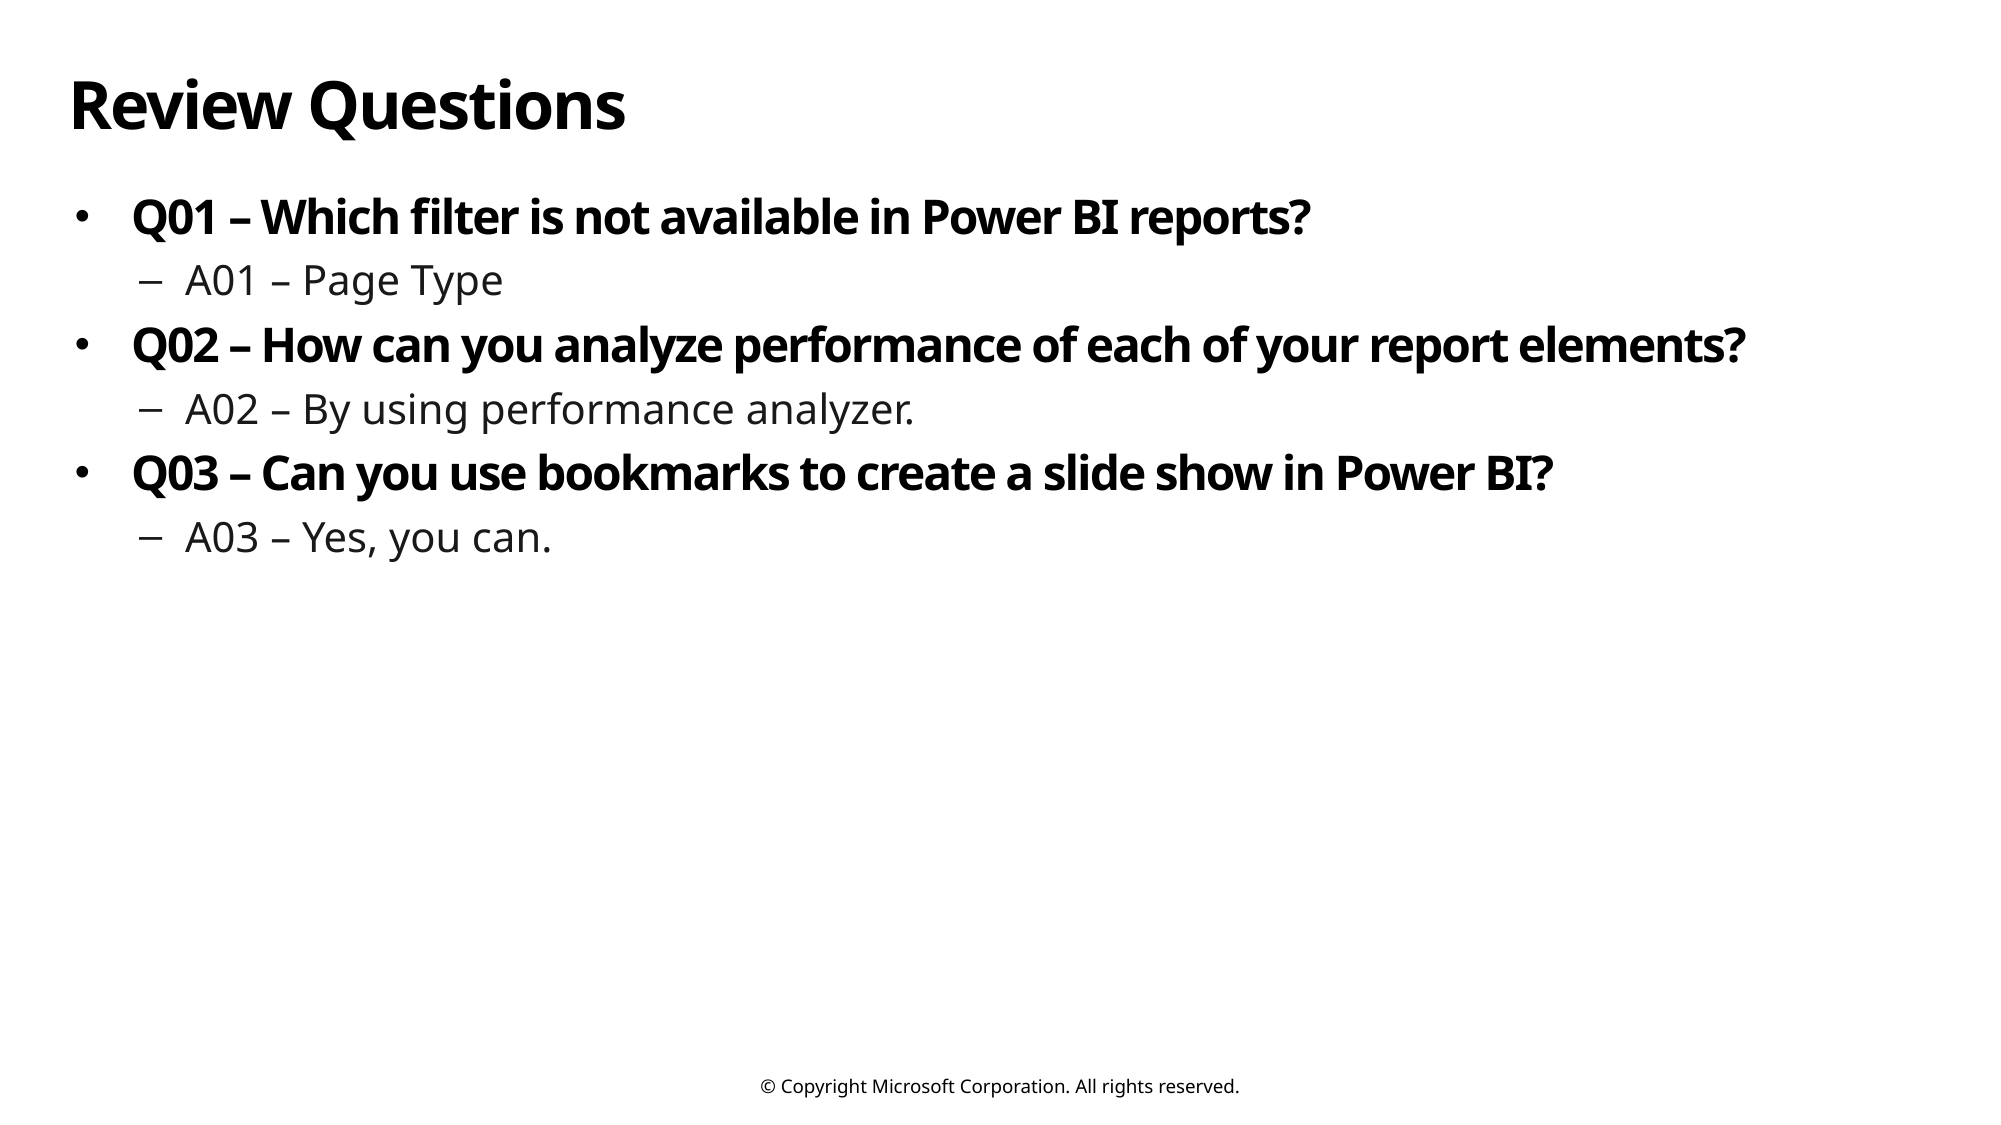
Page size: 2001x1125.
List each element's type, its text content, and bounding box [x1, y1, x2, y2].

list Q01 – Which filter is not available in Power BI reports? A01 – Page Type Q02 – How can you analyze performance of each of your report elements? A02 – By using performance analyzer. Q03 – Can you use bookmarks to create a slide show in Power BI? A03 – Yes, you can. [74, 185, 1913, 652]
title Review Questions (1) [68, 71, 1930, 185]
